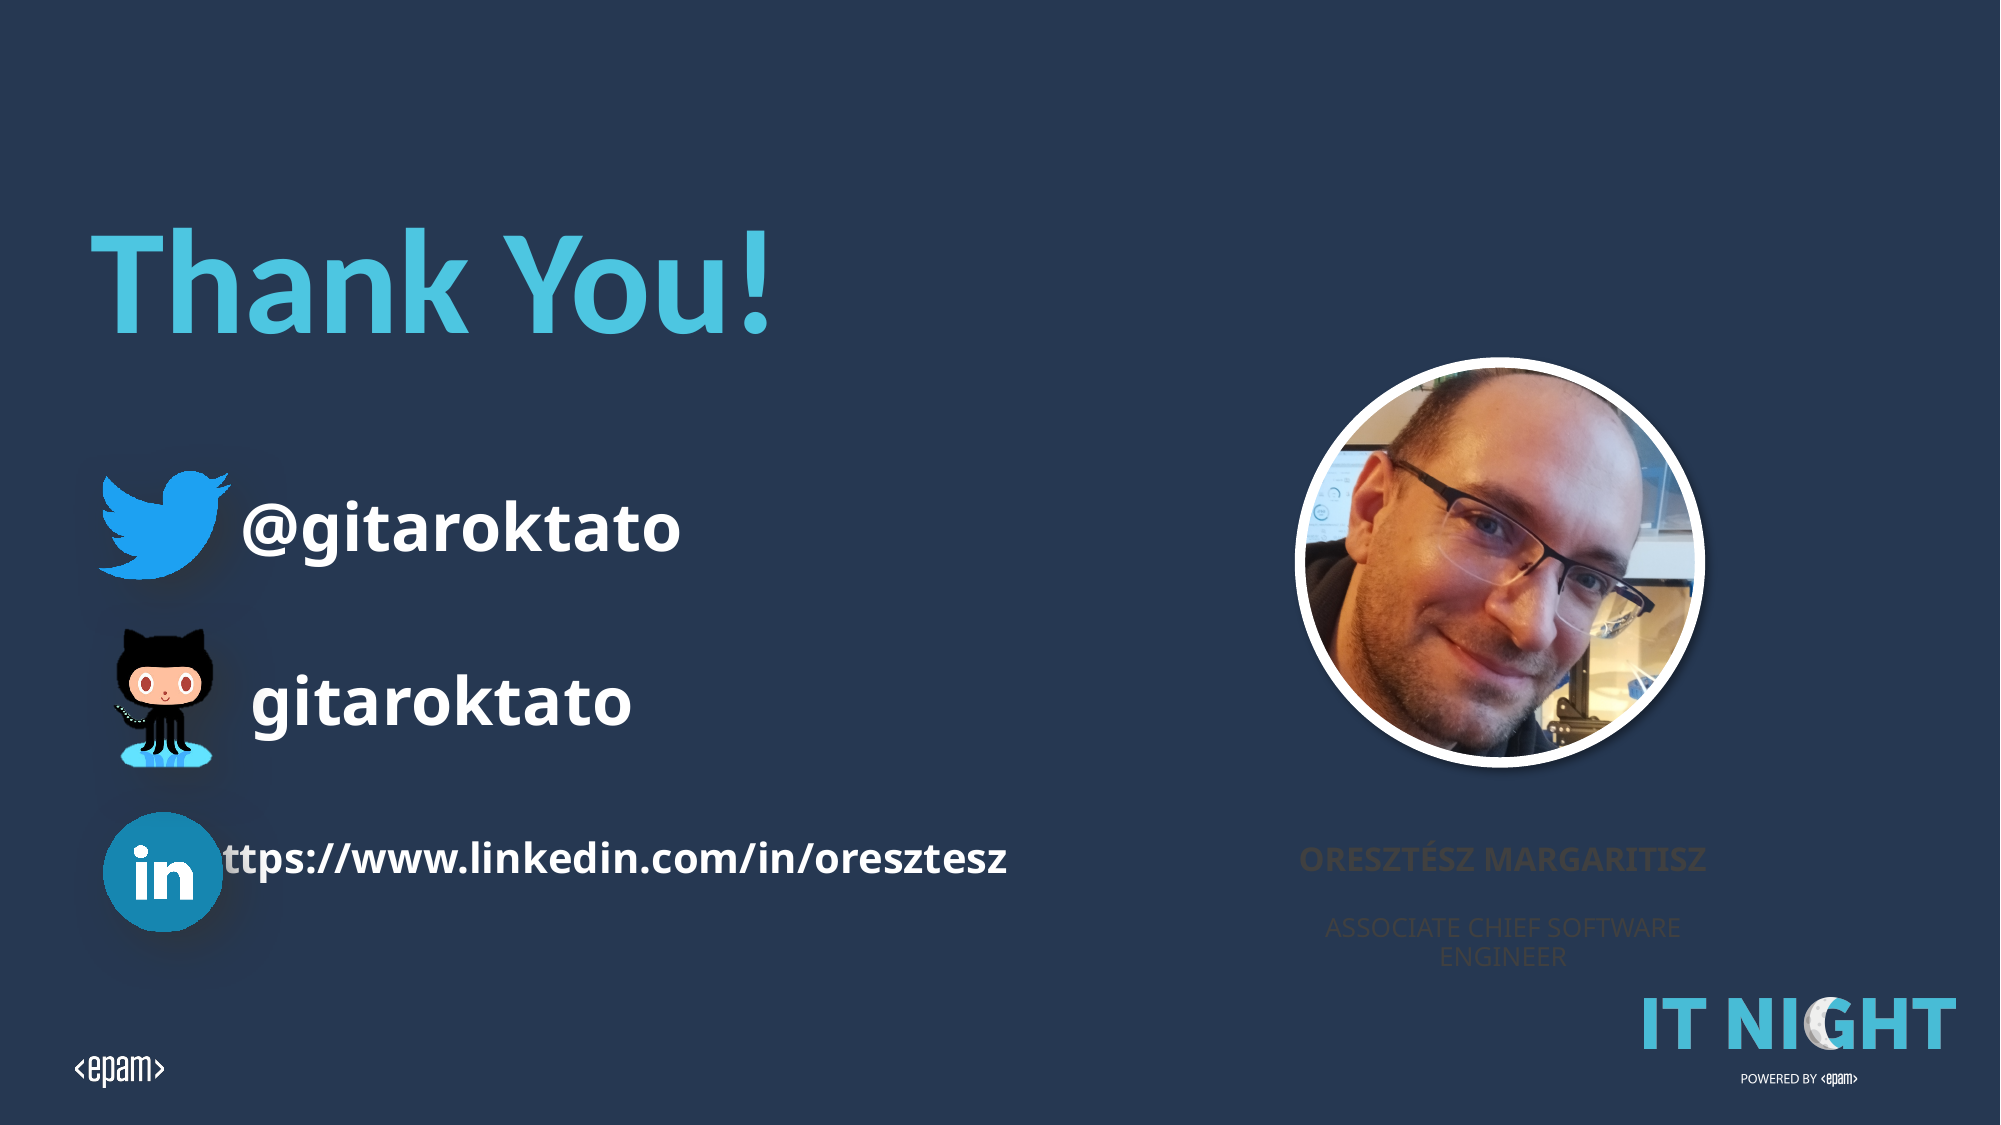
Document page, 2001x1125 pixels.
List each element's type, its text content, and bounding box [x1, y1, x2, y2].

text_box @gitaroktato [232, 477, 698, 573]
picture [96, 470, 232, 581]
picture [74, 607, 254, 786]
text_box gitaroktato [302, 650, 649, 746]
picture [75, 1056, 164, 1088]
text_box https://www.linkedin.com/in/oresztesz [269, 824, 999, 890]
picture [103, 812, 223, 932]
title Thank You! [75, 193, 802, 376]
picture [999, 0, 2000, 1125]
